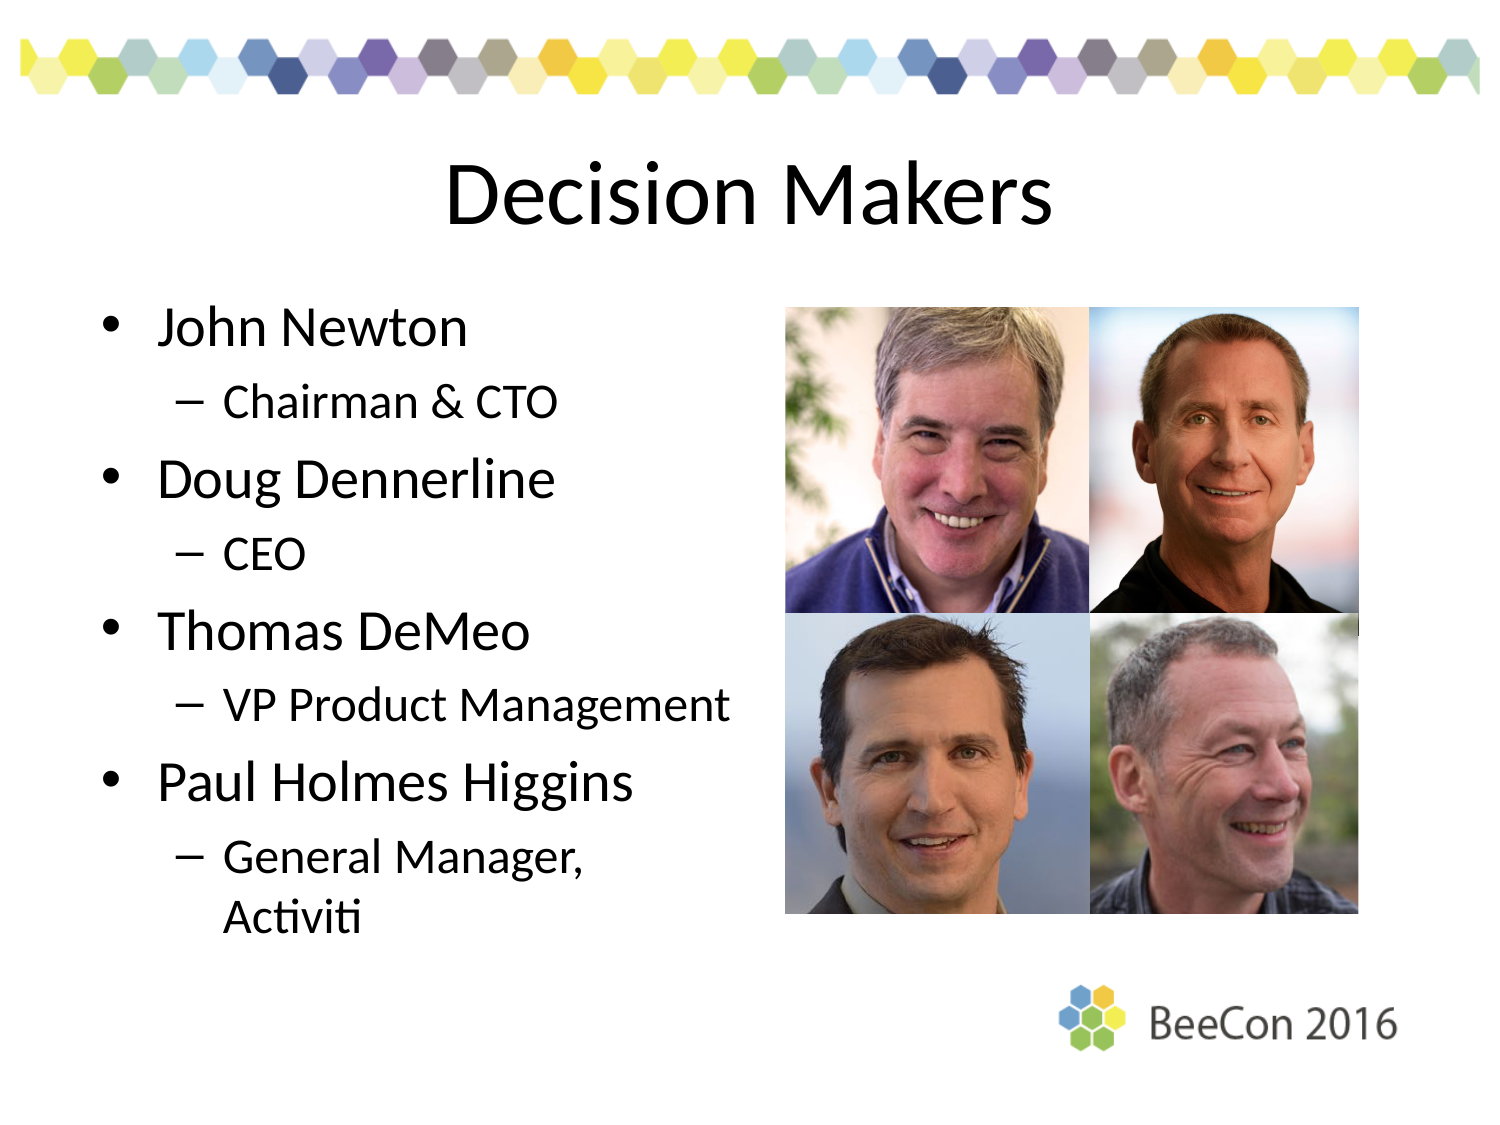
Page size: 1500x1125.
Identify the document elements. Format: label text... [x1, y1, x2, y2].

list John Newton Chairman & CTO Doug Dennerline CEO Thomas DeMeo VP Product Management Paul Holmes Higgins General Manager, Activiti [85, 281, 750, 980]
picture [0, 0, 1500, 1125]
title Decision Makers [75, 117, 1425, 258]
